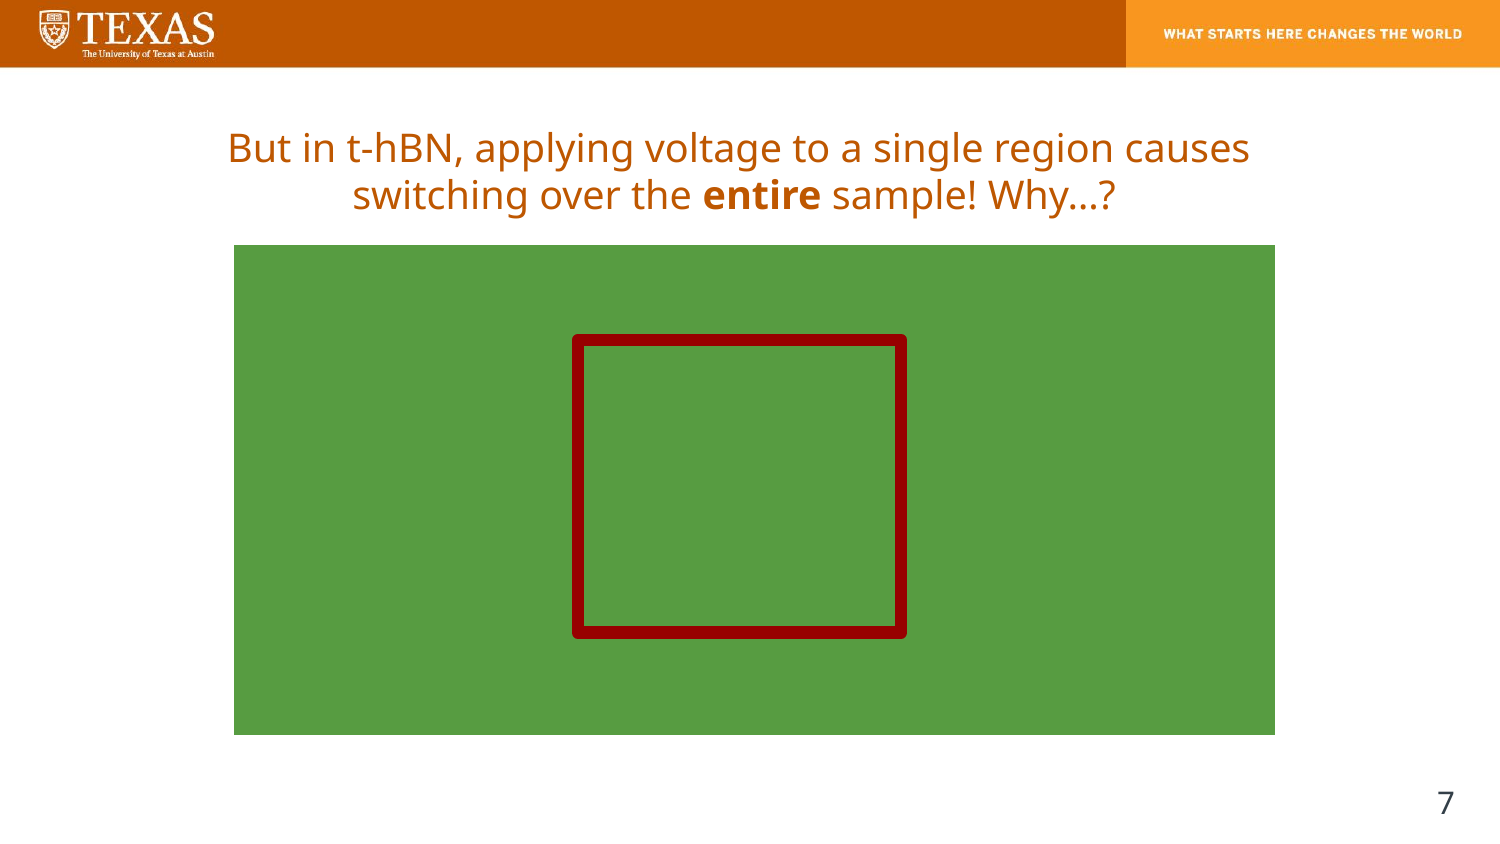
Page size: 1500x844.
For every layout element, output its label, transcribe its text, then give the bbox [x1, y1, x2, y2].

text_box But in t-hBN, applying voltage to a single region causes switching over the entire sample! Why…? [156, 107, 1322, 233]
text_box [577, 340, 902, 633]
text_box [234, 245, 1276, 736]
text_box 7 [1406, 768, 1486, 833]
picture [0, 0, 1500, 844]
